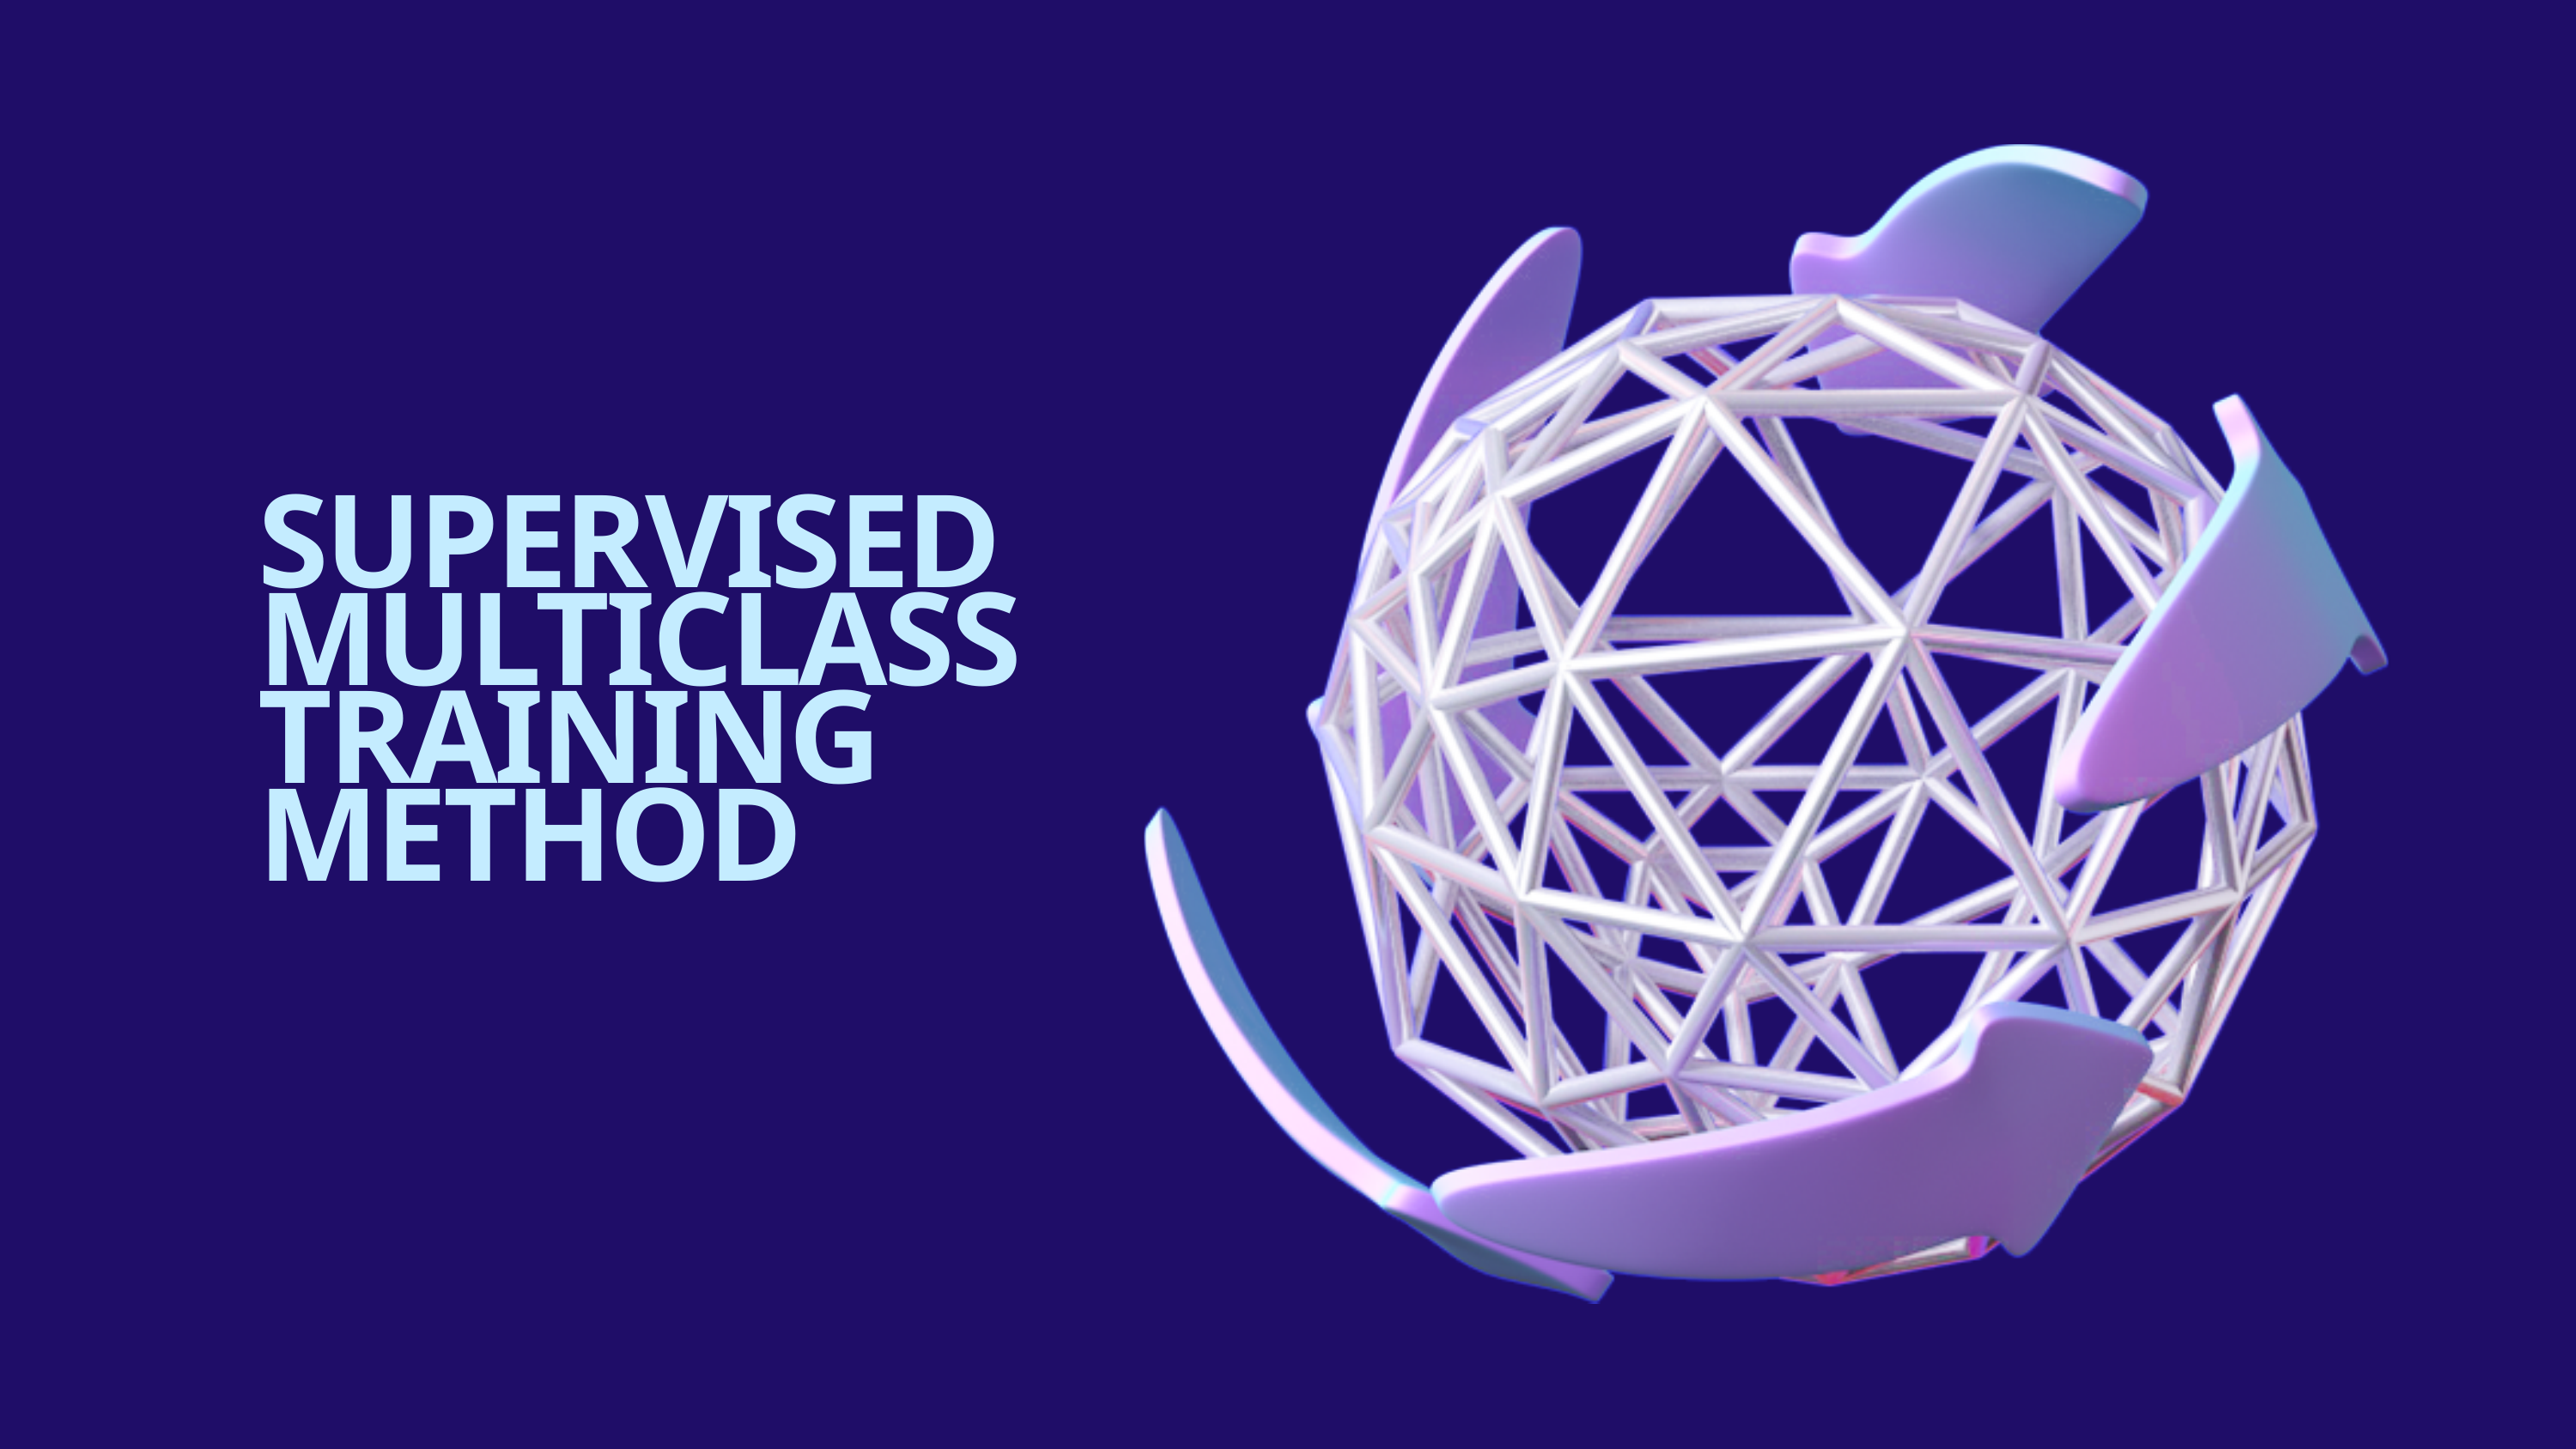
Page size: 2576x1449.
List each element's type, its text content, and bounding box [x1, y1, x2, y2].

text_box SUPERVISED MULTICLASS TRAINING METHOD [258, 515, 1211, 907]
text_box [1144, 144, 2392, 1304]
